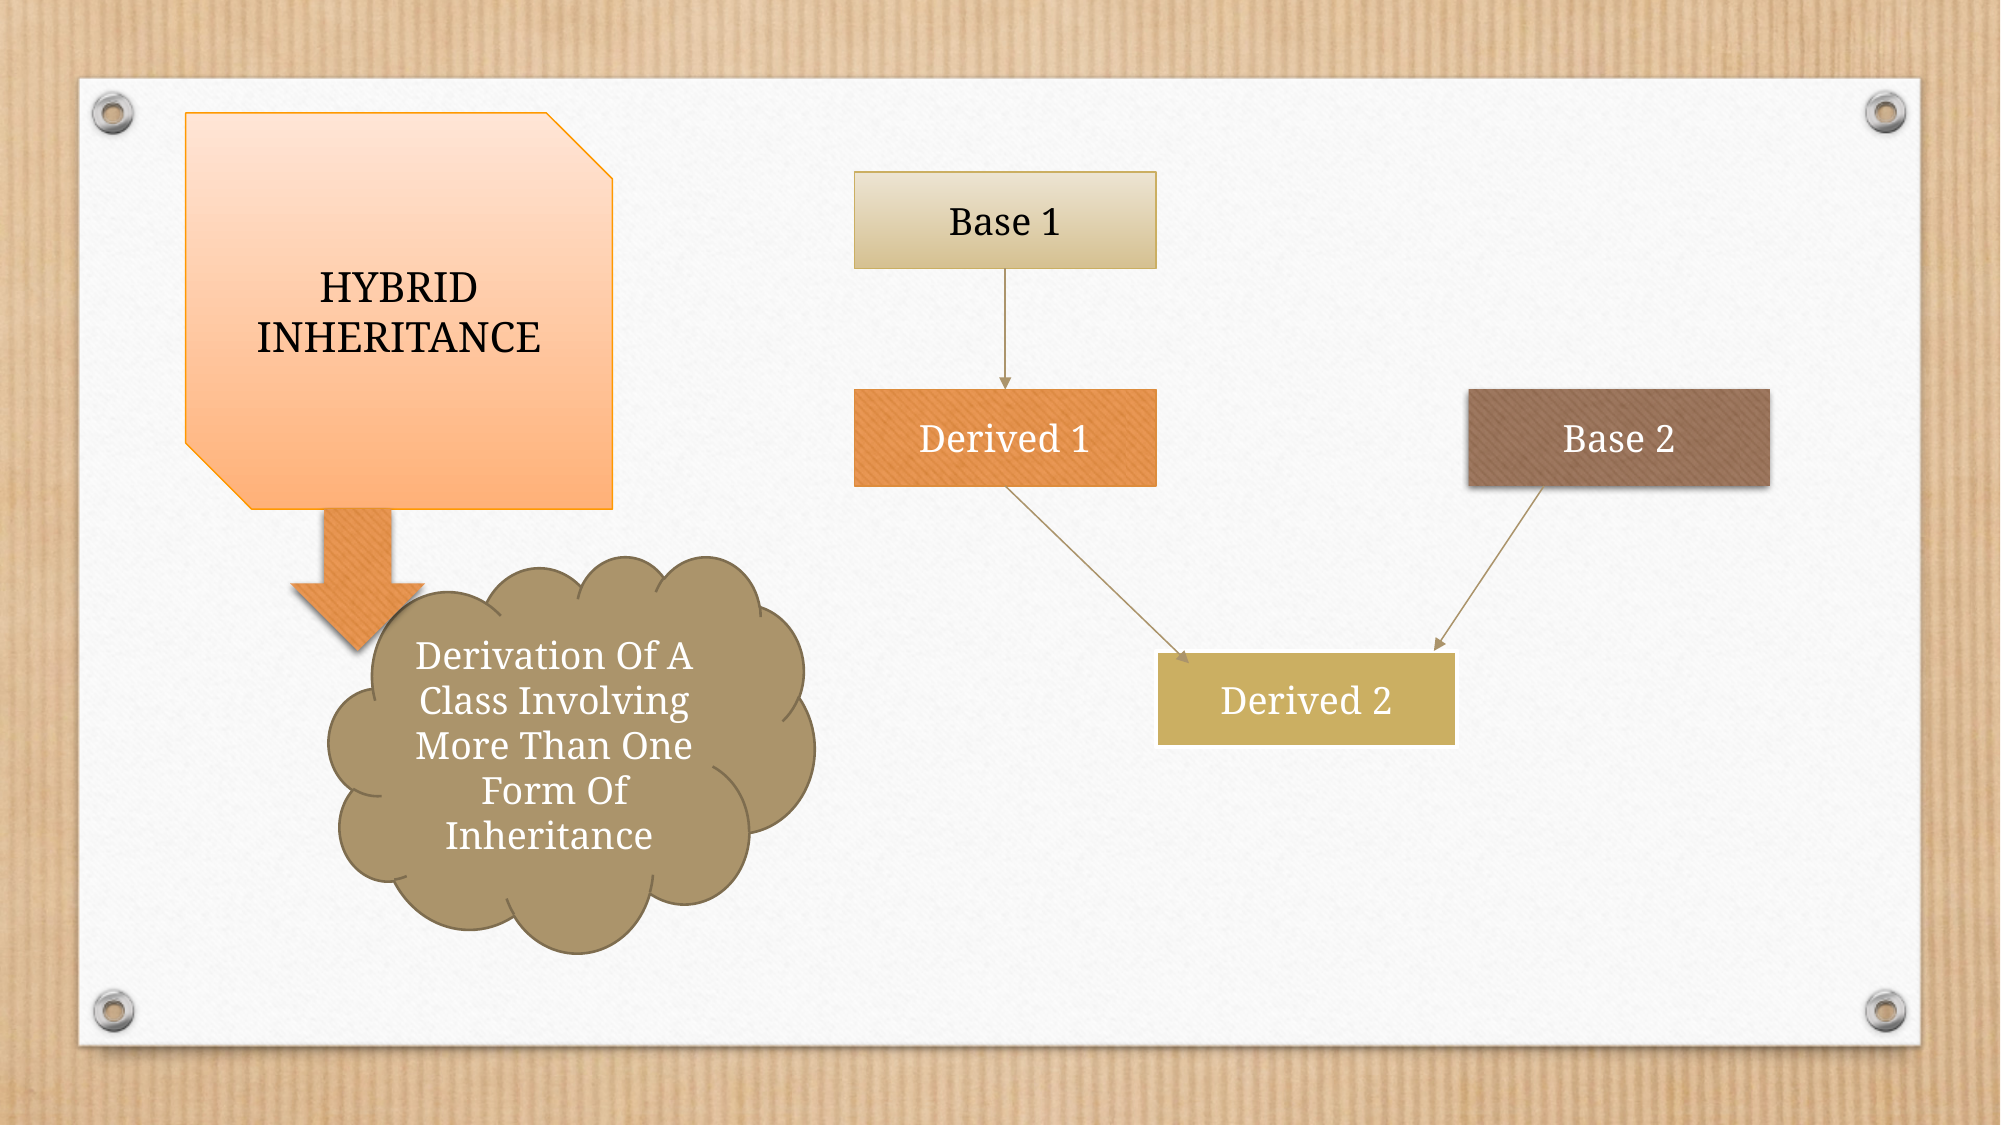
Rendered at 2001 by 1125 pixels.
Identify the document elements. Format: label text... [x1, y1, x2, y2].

text_box Derived 1 [854, 389, 1157, 487]
text_box [290, 509, 426, 651]
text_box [1433, 485, 1545, 652]
picture [0, 0, 2001, 1125]
text_box Derivation Of A Class Involving More Than One Form Of Inheritance [327, 555, 817, 955]
text_box Derived 2 [1154, 649, 1459, 749]
text_box Base 2 [1468, 389, 1770, 486]
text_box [1005, 485, 1190, 664]
text_box HYBRID INHERITANCE [184, 112, 614, 510]
text_box Base 1 [854, 171, 1157, 269]
